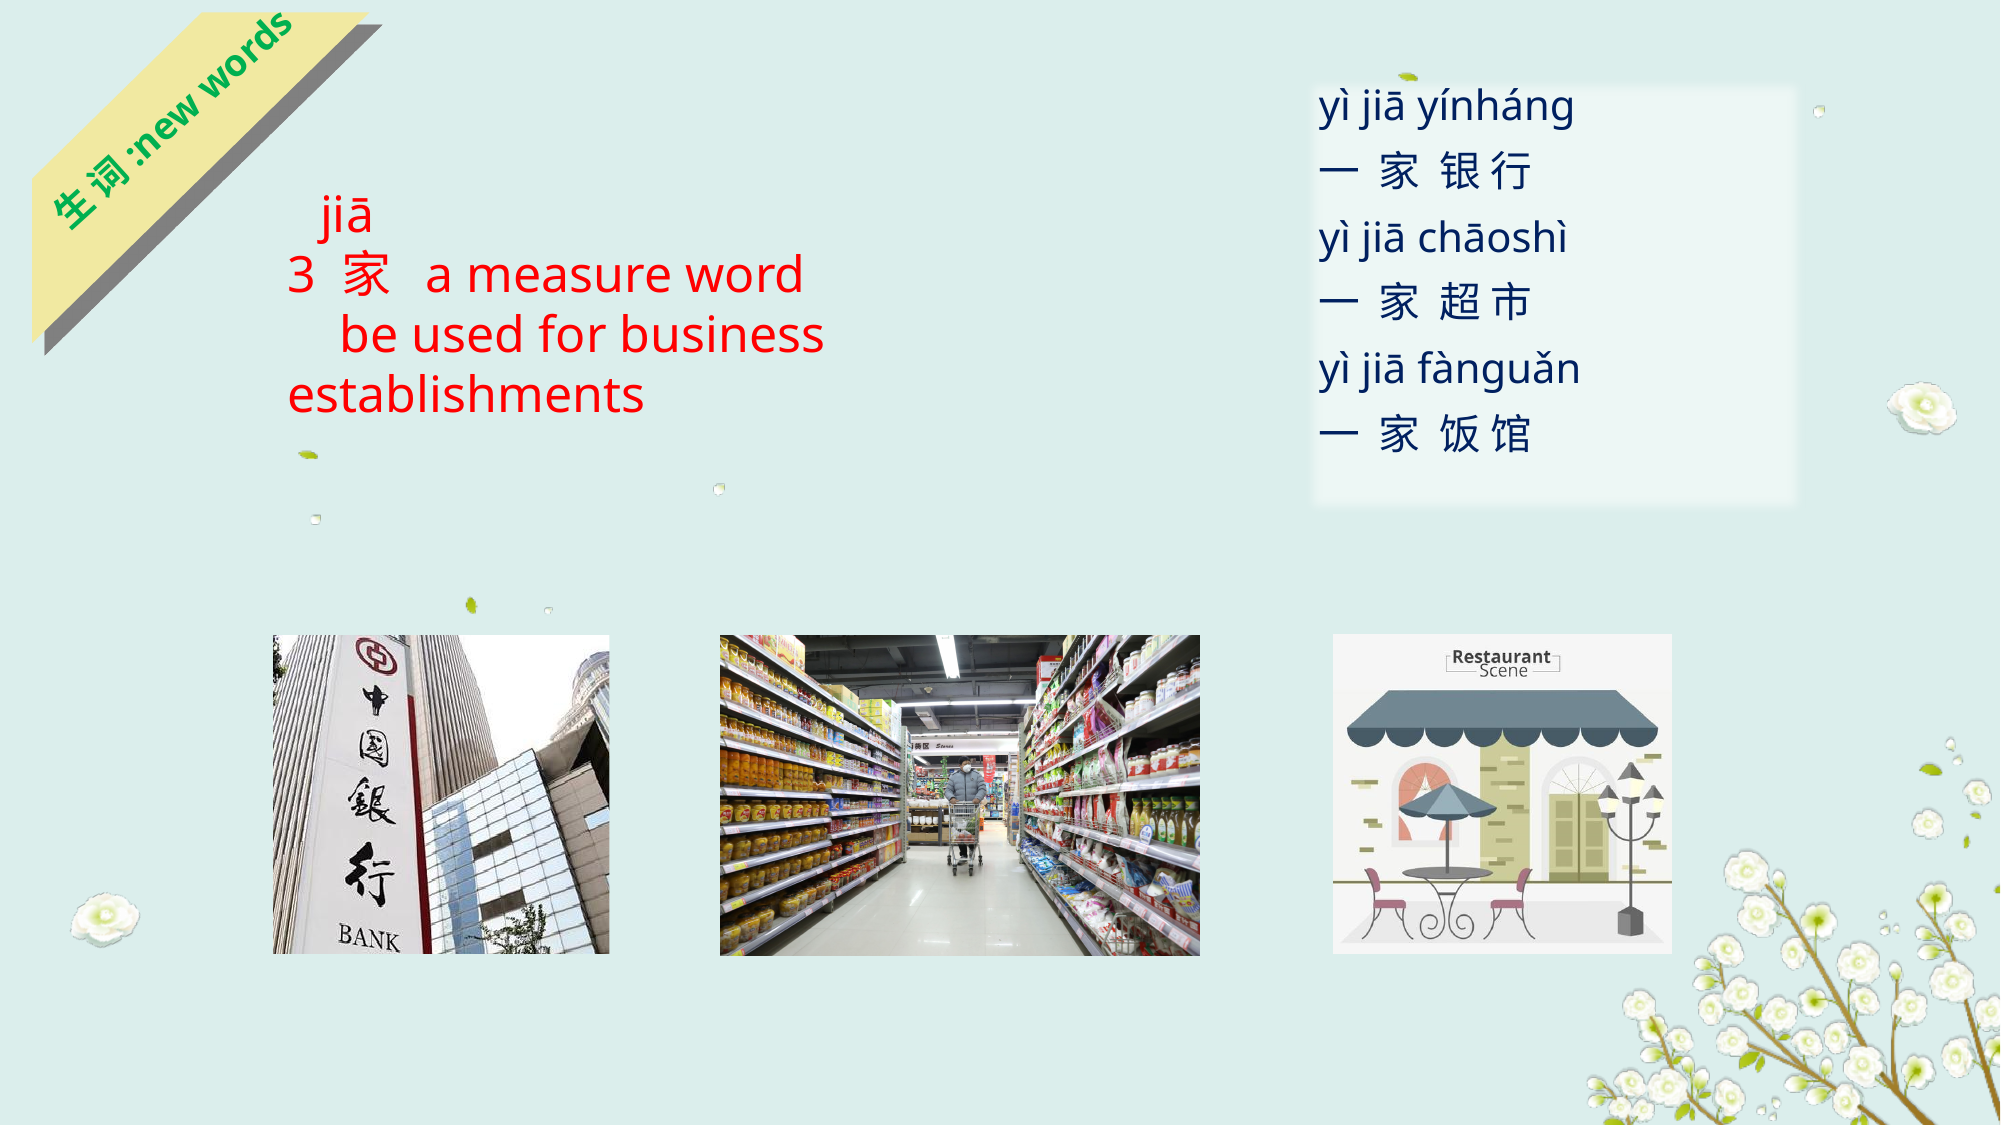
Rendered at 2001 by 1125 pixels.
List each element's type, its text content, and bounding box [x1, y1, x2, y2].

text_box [0, 13, 381, 342]
text_box yì jiā yínhánɡ 一 家 银 行 yì jiā chāoshì 一 家 超 市 yì jiā fànɡuǎn 一 家 饭 馆 [1318, 91, 1792, 499]
picture [1333, 634, 2000, 1125]
picture [51, 867, 162, 973]
picture [1219, 31, 1969, 487]
picture [119, 409, 1200, 956]
text_box jiā 3 家 a measure word be used for business establishments [273, 174, 1121, 430]
